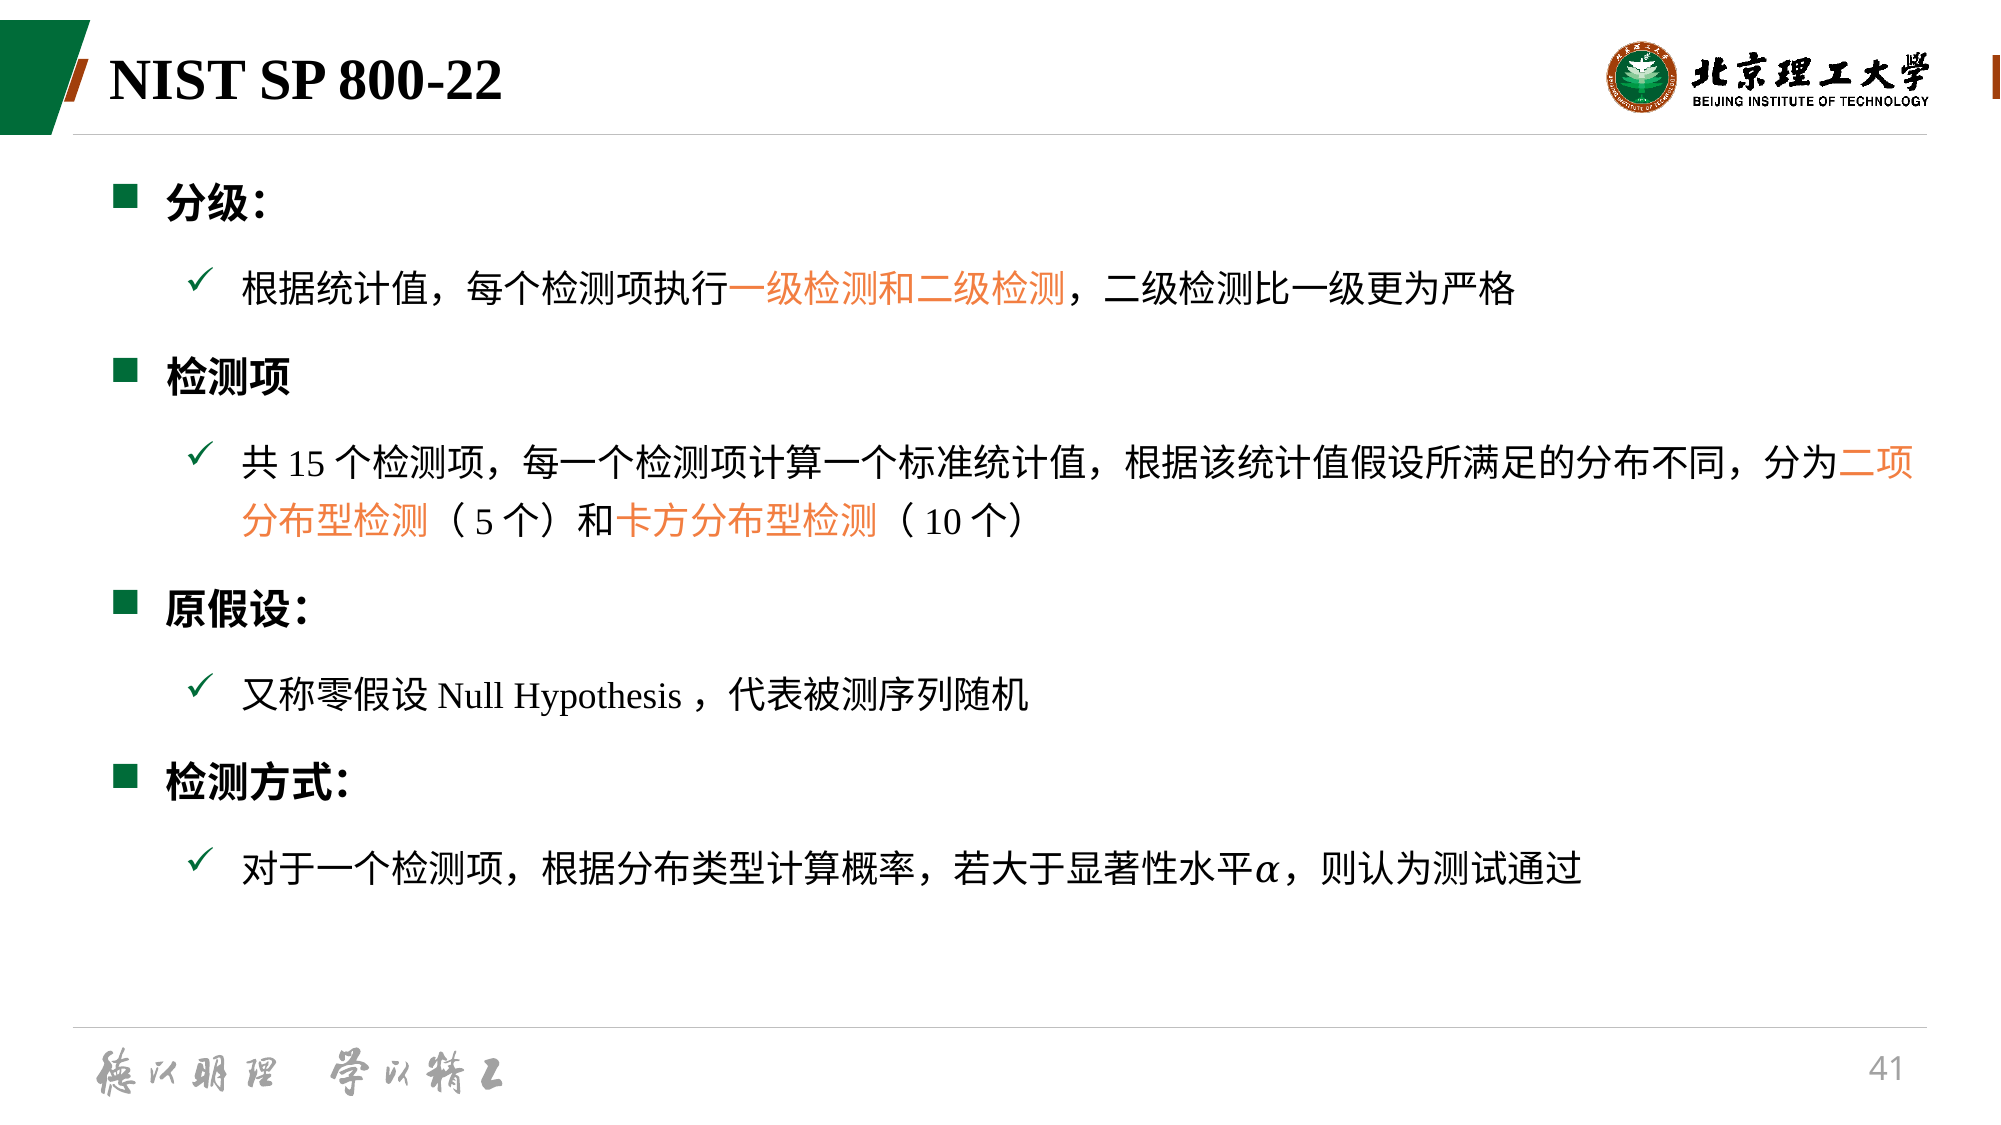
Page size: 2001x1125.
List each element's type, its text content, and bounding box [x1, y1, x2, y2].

picture [1606, 41, 1929, 113]
title NIST SP 800-22 [94, 40, 1513, 120]
